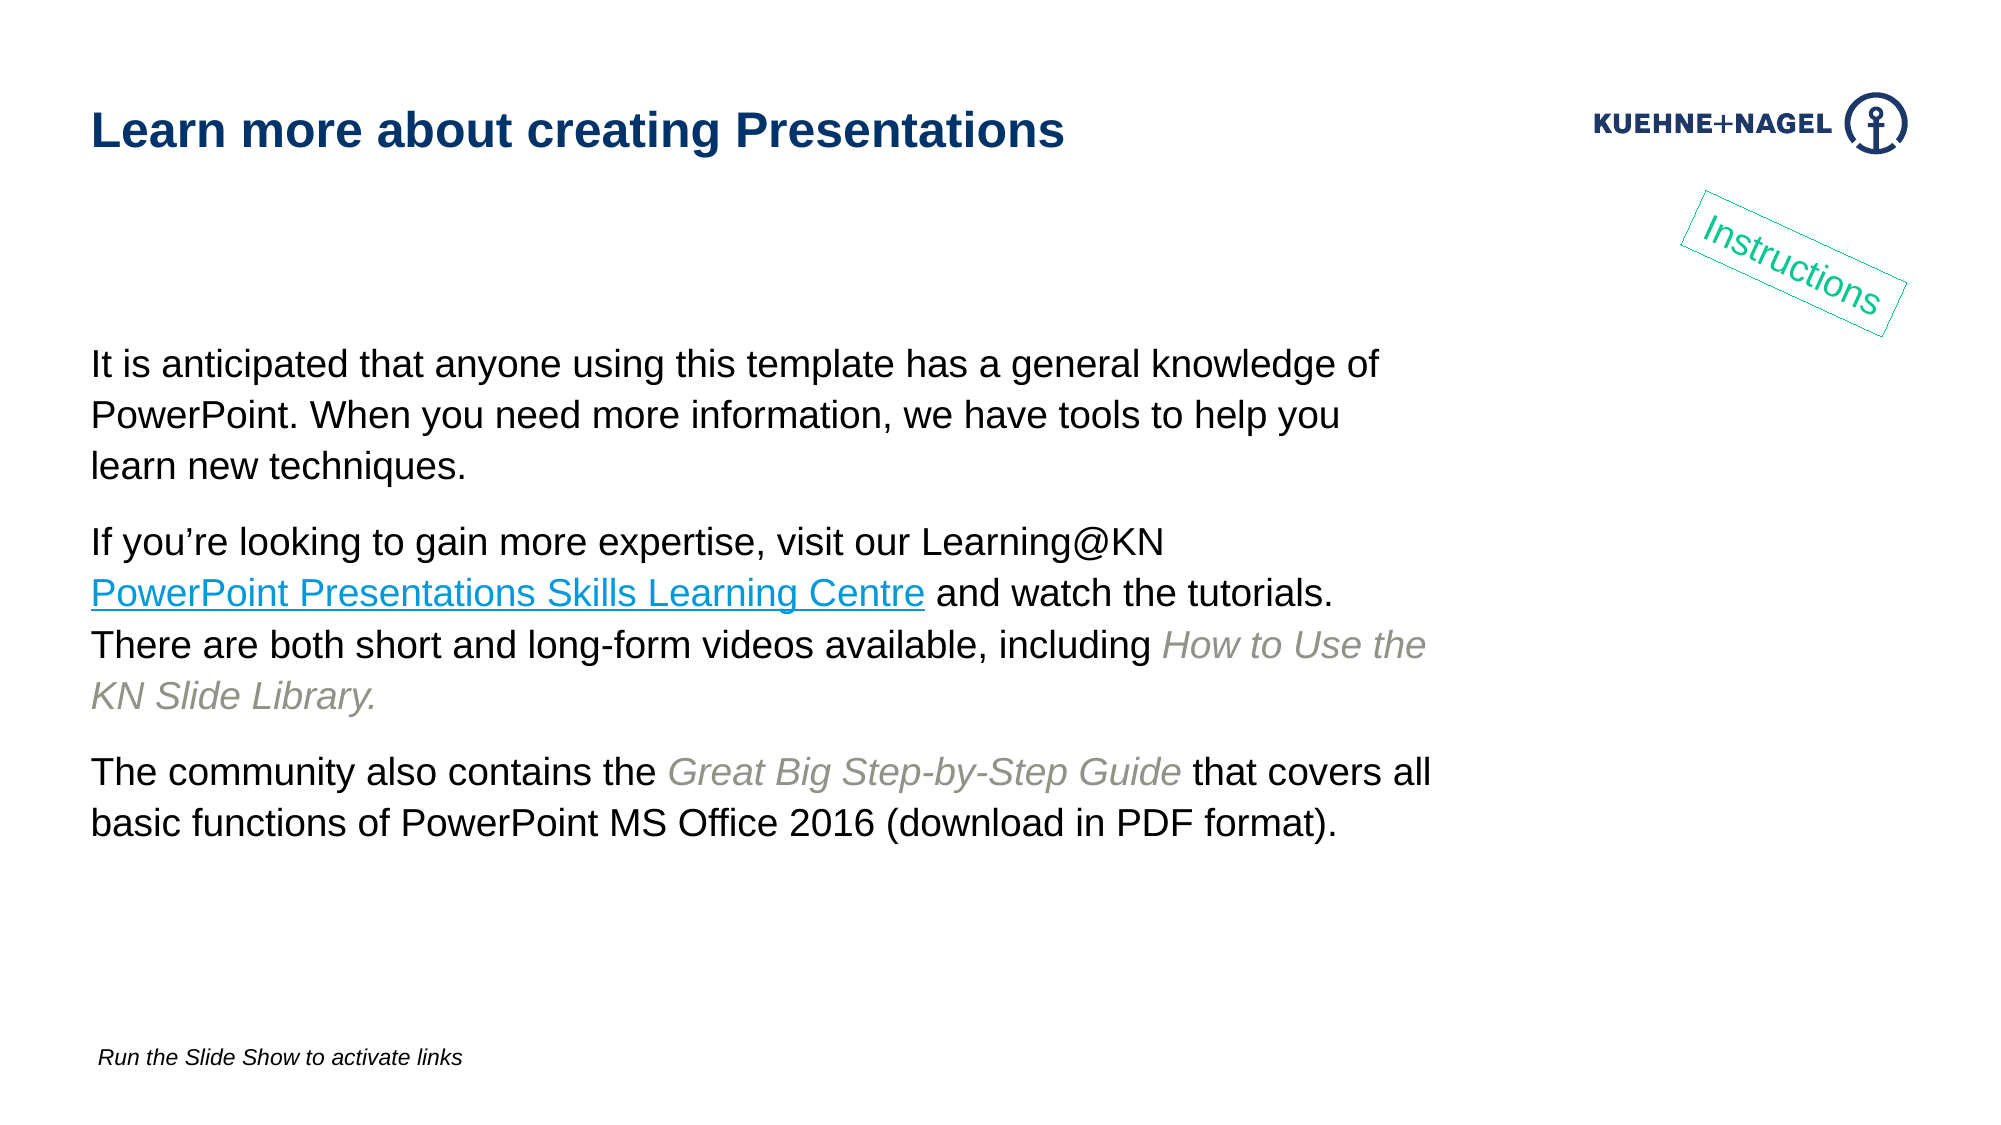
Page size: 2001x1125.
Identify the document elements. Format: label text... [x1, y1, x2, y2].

list Learn more about creating Presentations [90, 90, 1455, 233]
text_box It is anticipated that anyone using this template has a general knowledge of PowerPoint. When you need more information, we have tools to help you learn new techniques. If you’re looking to gain more expertise, visit our Learning@KN PowerPoint Presentations Skills Learning Centre and watch the tutorials. There are both short and long-form videos available, including How to Use the KN Slide Library. The community also contains the Great Big Step-by-Step Guide that covers all basic functions of PowerPoint MS Office 2016 (download in PDF format). [90, 326, 1455, 1036]
text_box Run the Slide Show to activate links [97, 1035, 479, 1078]
